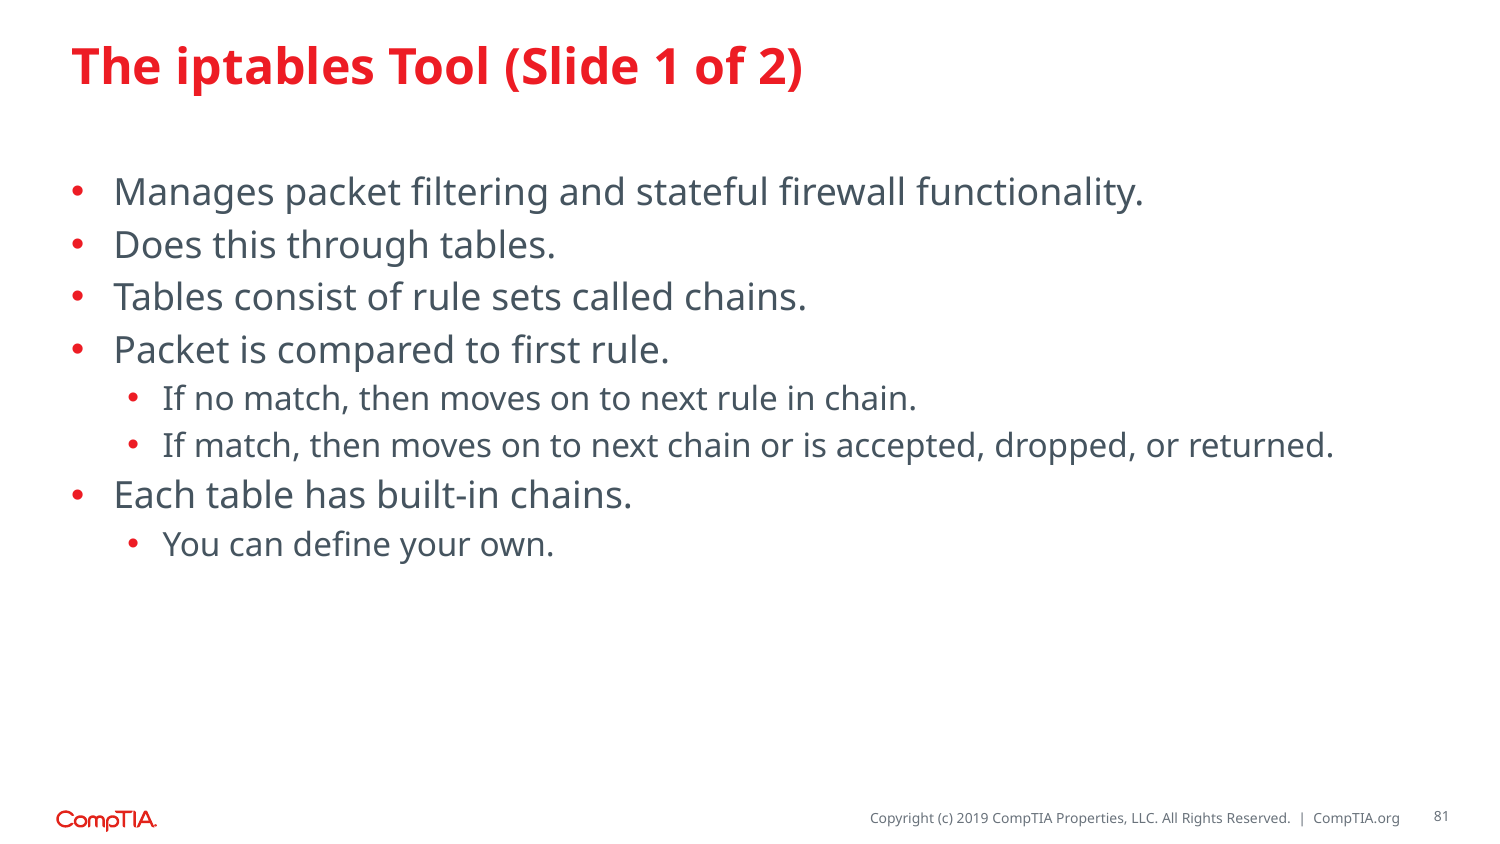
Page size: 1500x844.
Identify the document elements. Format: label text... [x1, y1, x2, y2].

list Manages packet filtering and stateful firewall functionality. Does this through tables. Tables consist of rule sets called chains. Packet is compared to first rule. If no match, then moves on to next rule in chain. If match, then moves on to next chain or is accepted, dropped, or returned. Each table has built-in chains. You can define your own. [56, 160, 1444, 746]
title The iptables Tool (Slide 1 of 2) [56, 12, 1444, 117]
slide_number 81 [1407, 800, 1450, 835]
